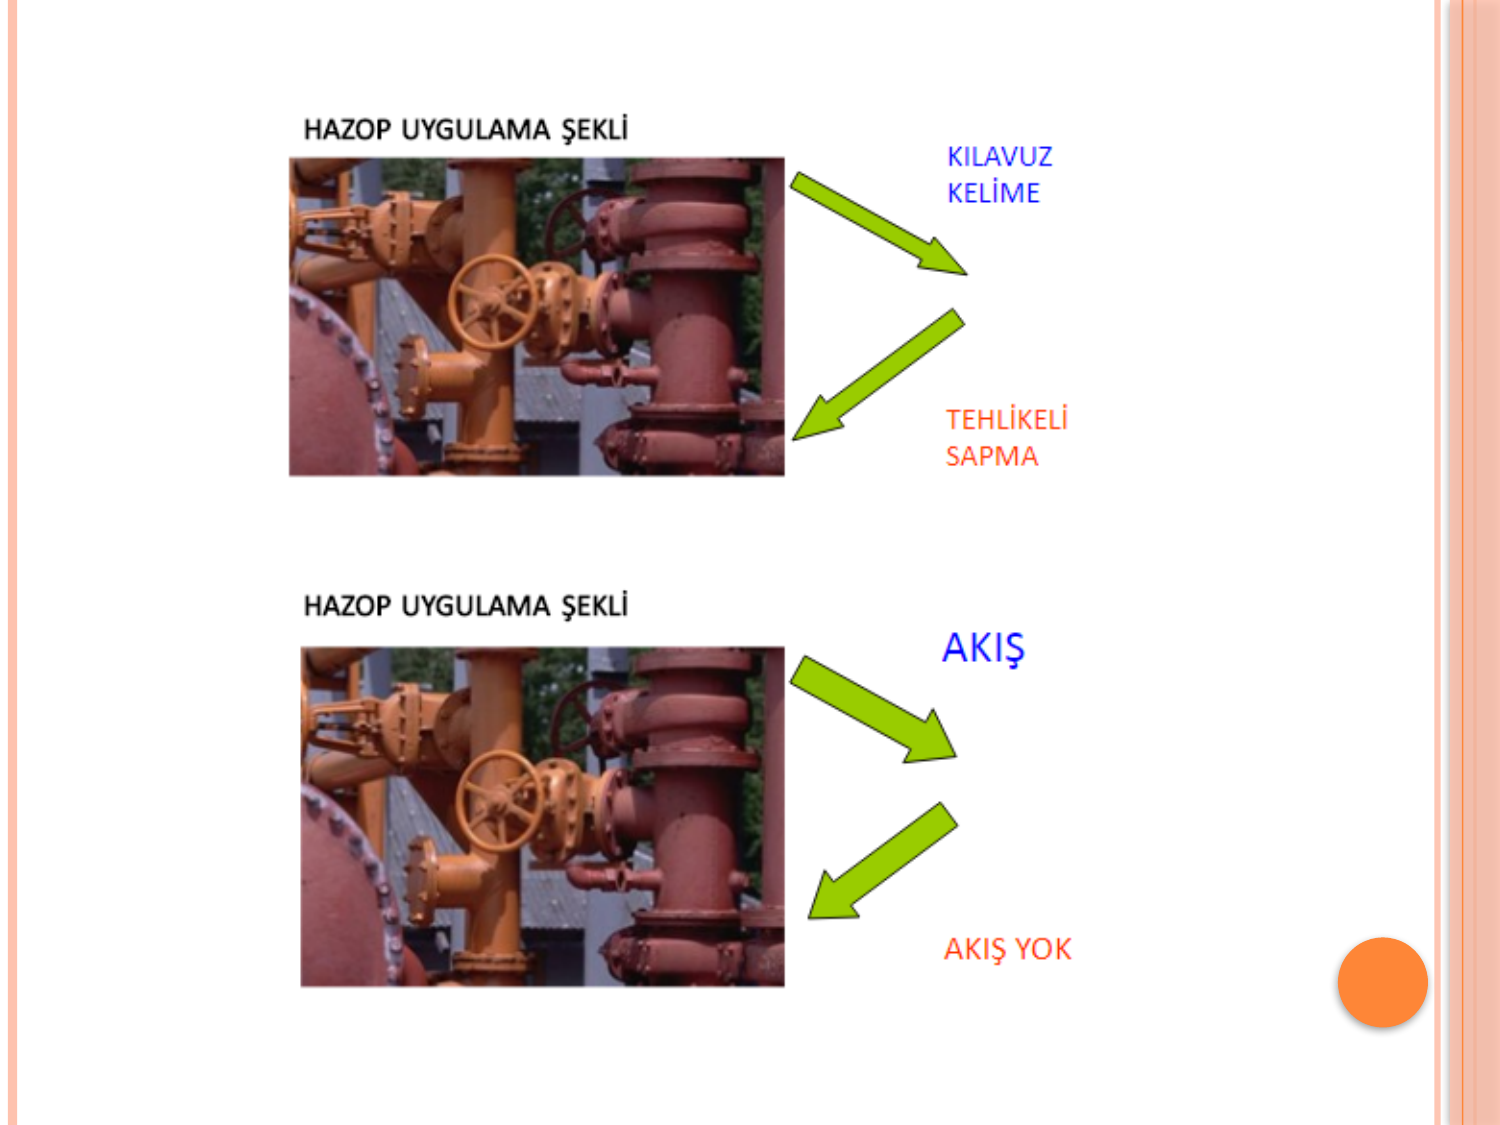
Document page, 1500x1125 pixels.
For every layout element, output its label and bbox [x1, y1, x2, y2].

list [253, 77, 1157, 1073]
